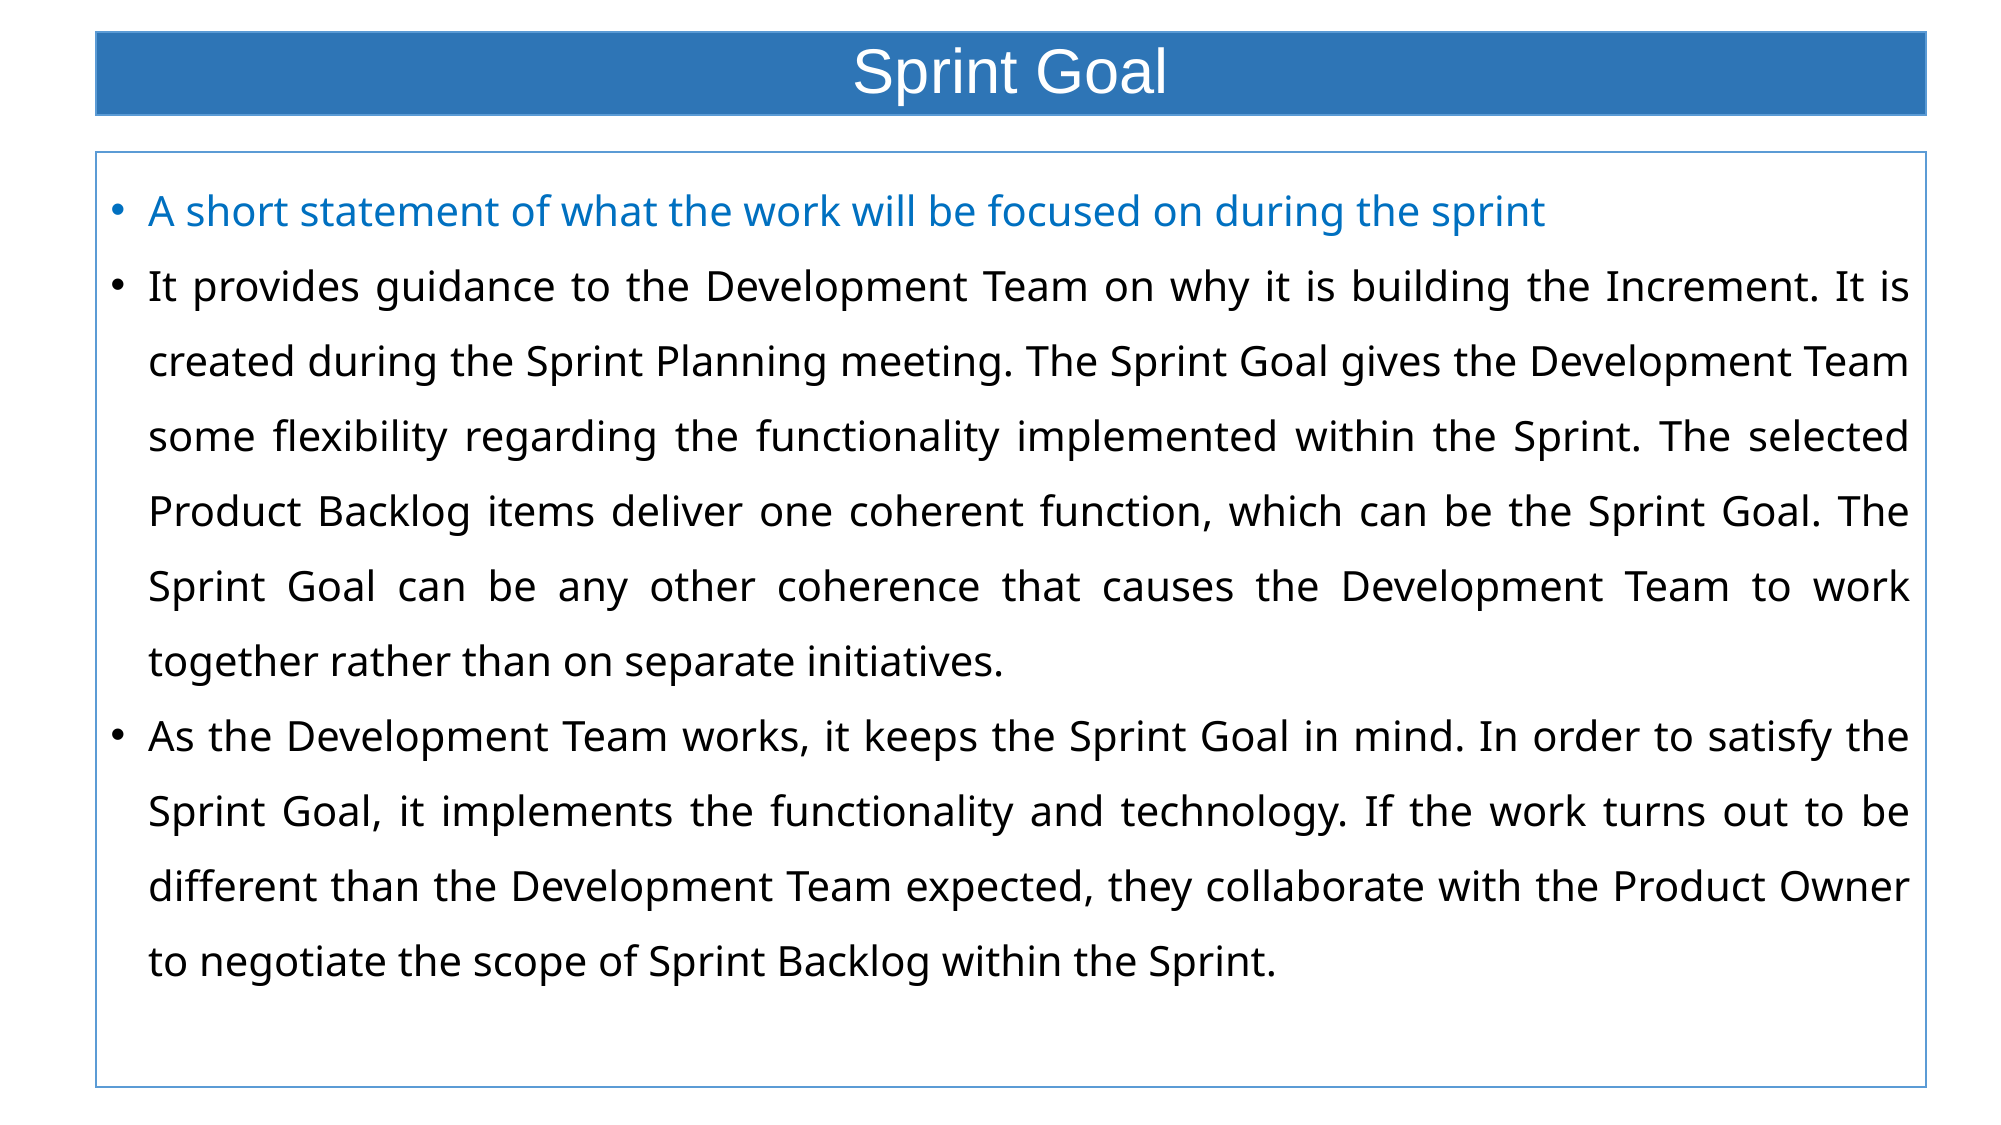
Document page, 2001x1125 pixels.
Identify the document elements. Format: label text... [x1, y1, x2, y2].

list A short statement of what the work will be focused on during the sprint It provides guidance to the Development Team on why it is building the Increment. It is created during the Sprint Planning meeting. The Sprint Goal gives the Development Team some flexibility regarding the functionality implemented within the Sprint. The selected Product Backlog items deliver one coherent function, which can be the Sprint Goal. The Sprint Goal can be any other coherence that causes the Development Team to work together rather than on separate initiatives. As the Development Team works, it keeps the Sprint Goal in mind. In order to satisfy the Sprint Goal, it implements the functionality and technology. If the work turns out to be different than the Development Team expected, they collaborate with the Product Owner to negotiate the scope of Sprint Backlog within the Sprint. [95, 151, 1927, 1088]
title Sprint Goal [95, 31, 1927, 116]
